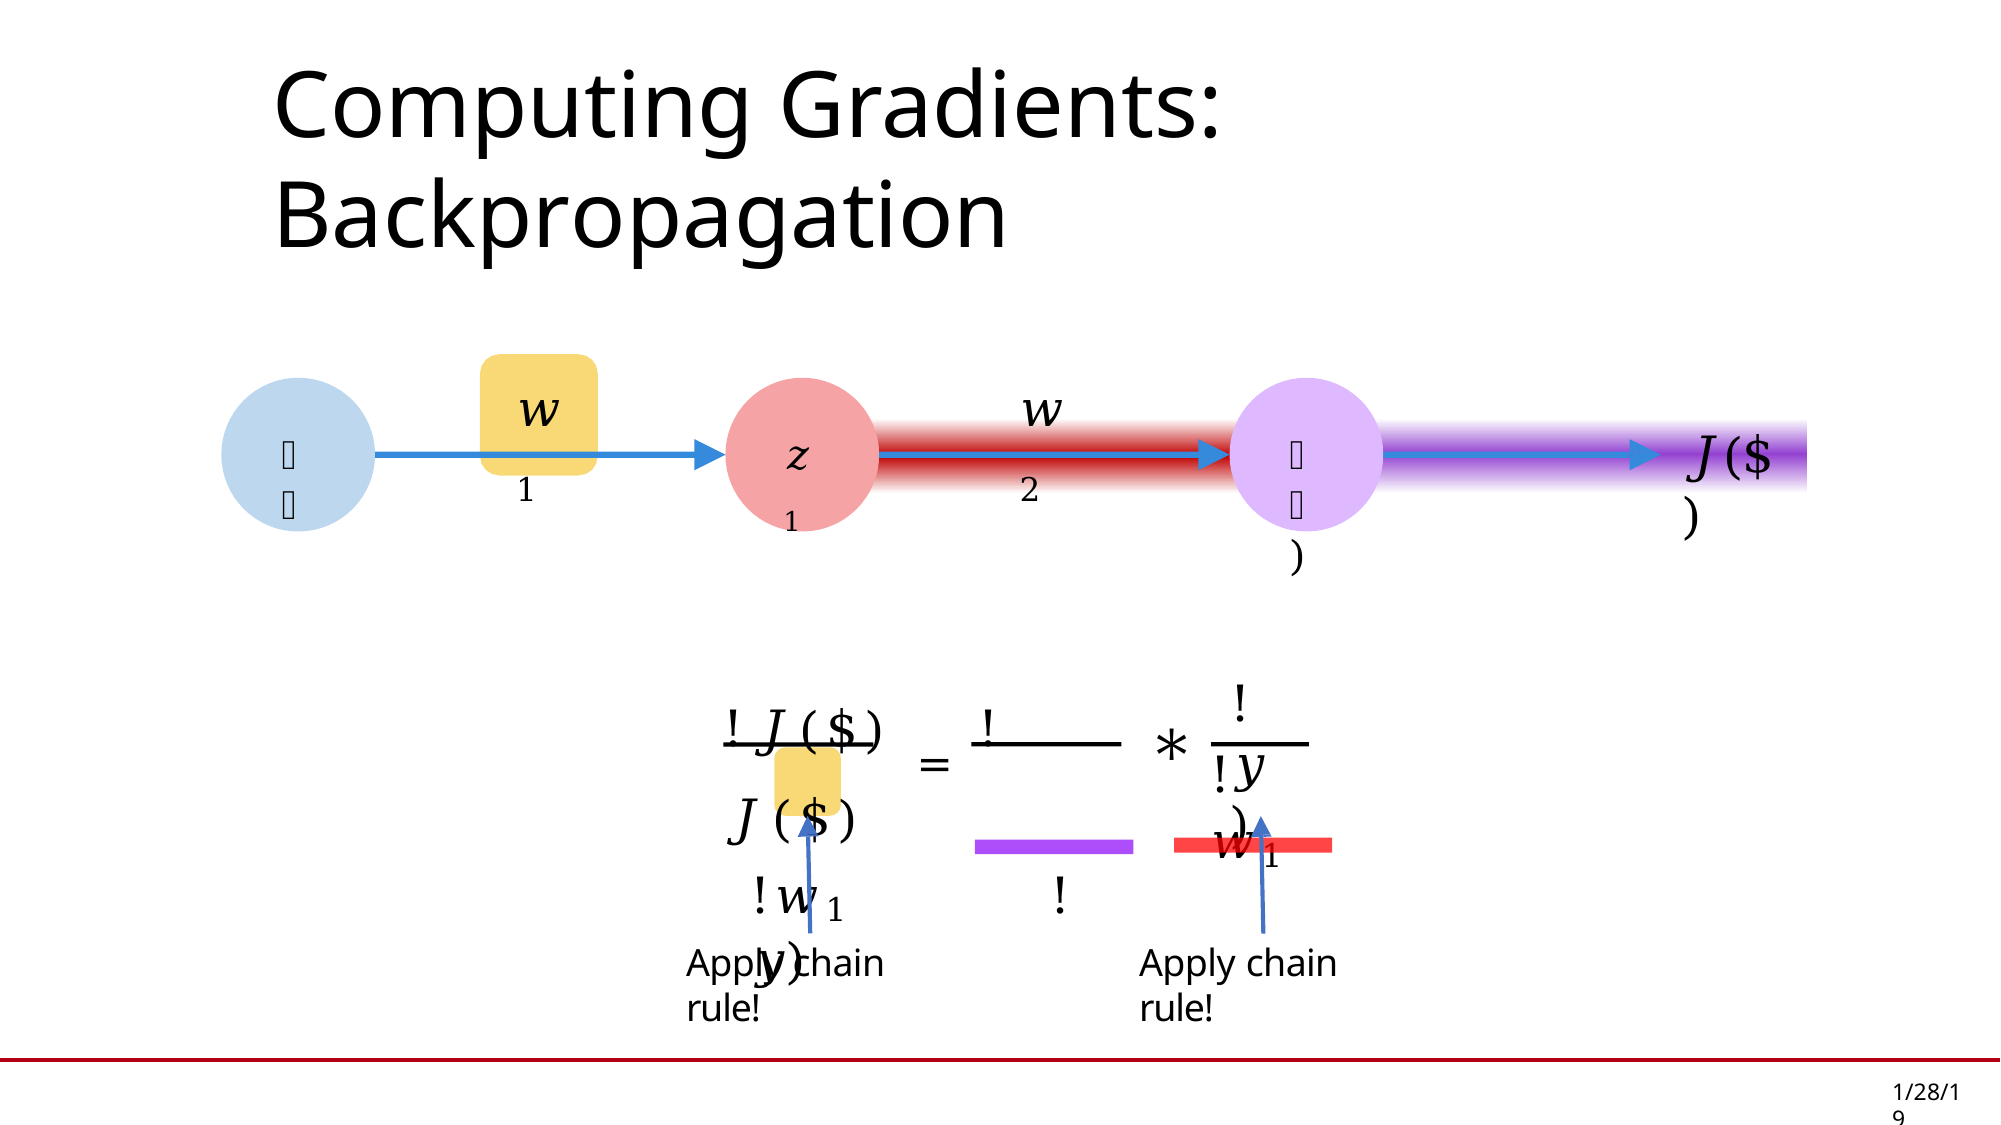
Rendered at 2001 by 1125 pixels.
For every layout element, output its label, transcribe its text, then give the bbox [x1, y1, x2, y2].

text_box ∗ [1151, 706, 1180, 769]
text_box [974, 839, 1134, 855]
text_box 𝑦) [1287, 559, 1315, 578]
title Computing Gradients: Backpropagation [270, 44, 1730, 267]
text_box !𝑦) [1228, 668, 1289, 740]
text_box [723, 742, 874, 817]
text_box Apply chain rule! [683, 936, 934, 1029]
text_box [1173, 815, 1333, 934]
footer 1/28/19 [1890, 1077, 1965, 1125]
text_box [797, 825, 819, 934]
text_box !𝐽($) = !𝐽($) !𝑤1 !𝑦) [715, 658, 1118, 988]
text_box Apply chain rule! [1137, 936, 1388, 1029]
text_box !𝑤1 [1204, 740, 1302, 814]
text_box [221, 353, 1807, 549]
